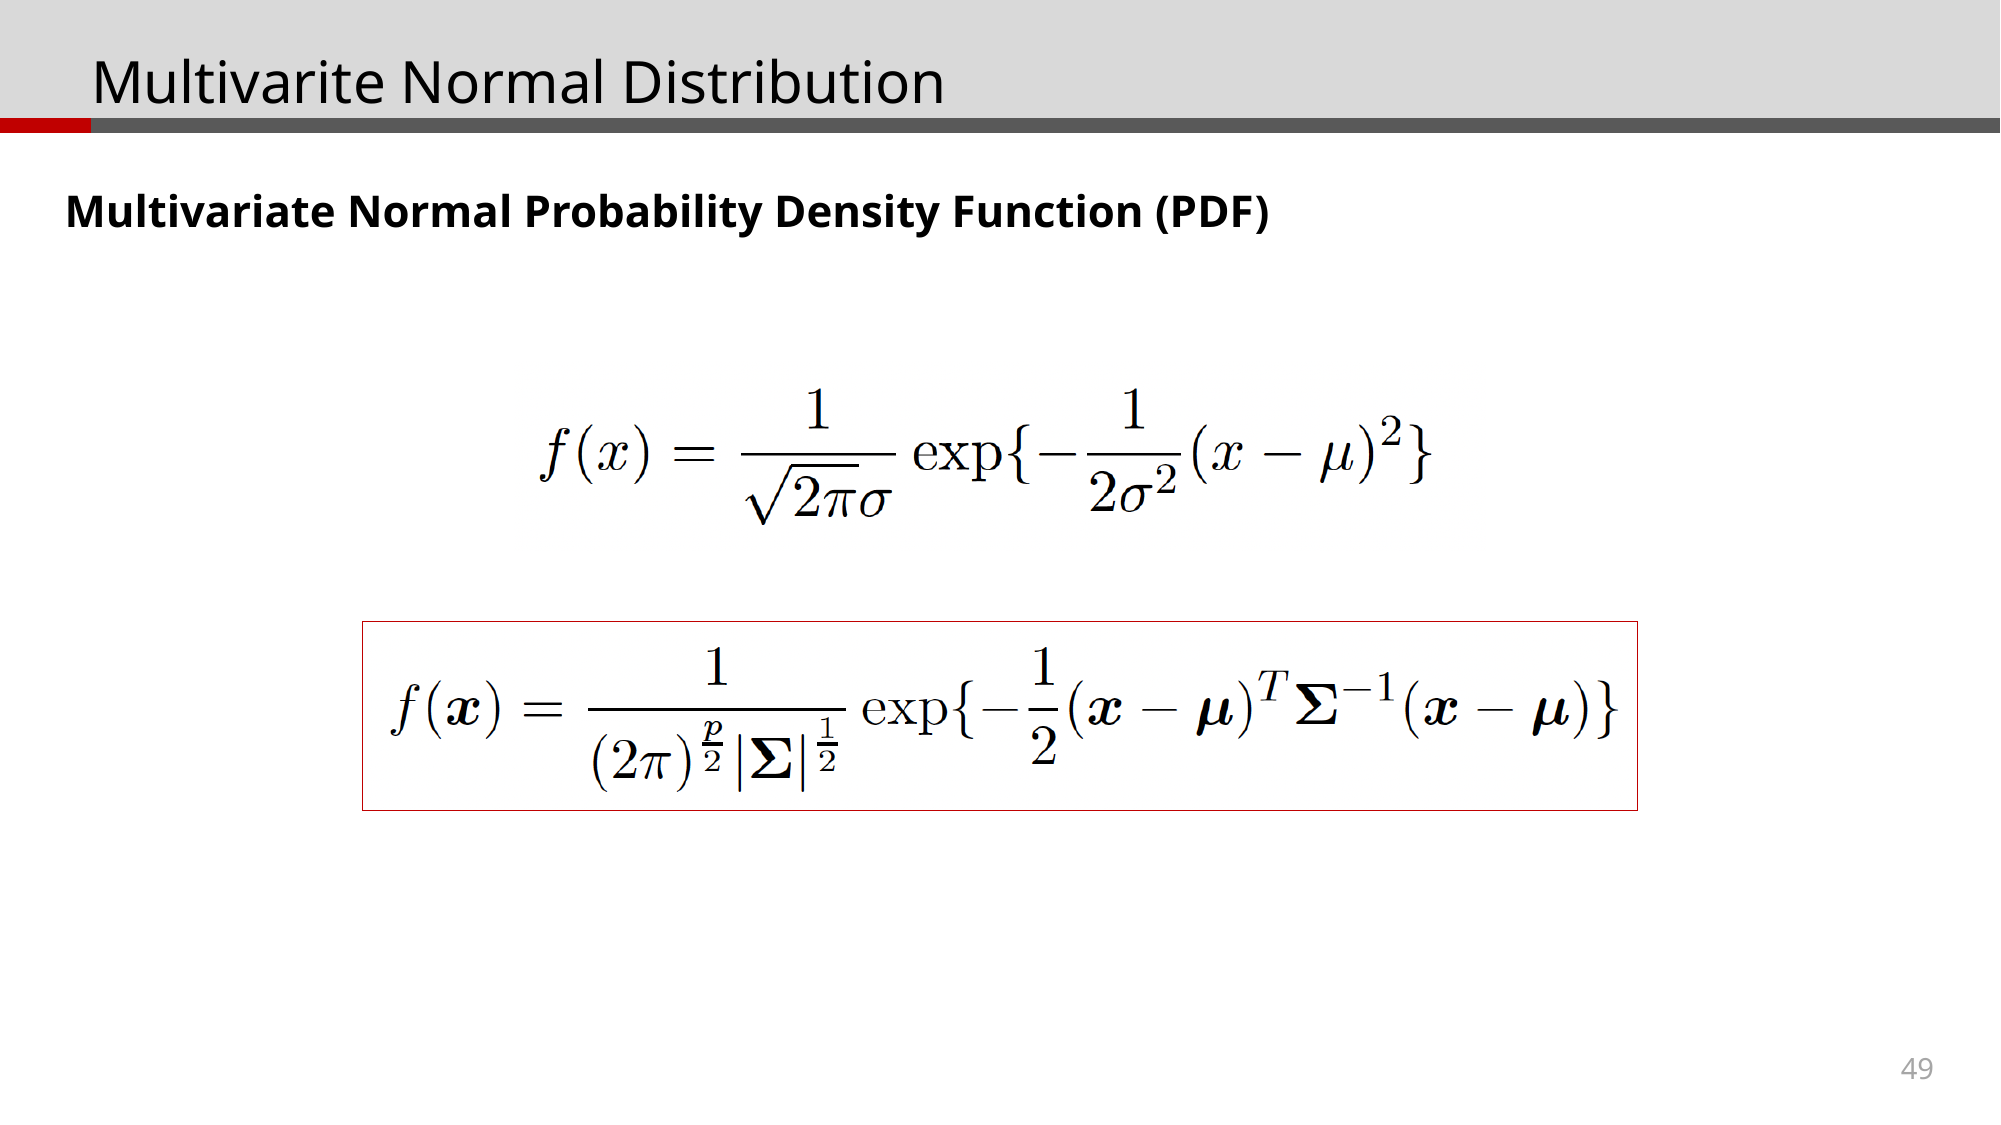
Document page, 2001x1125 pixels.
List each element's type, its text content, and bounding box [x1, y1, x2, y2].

picture [514, 361, 1486, 551]
title Multivarite Normal Distribution [91, 0, 1949, 115]
slide_number 49 [1618, 1042, 1949, 1103]
picture [362, 620, 1638, 811]
list Multivariate Normal Probability Density Function (PDF) [49, 181, 1949, 242]
